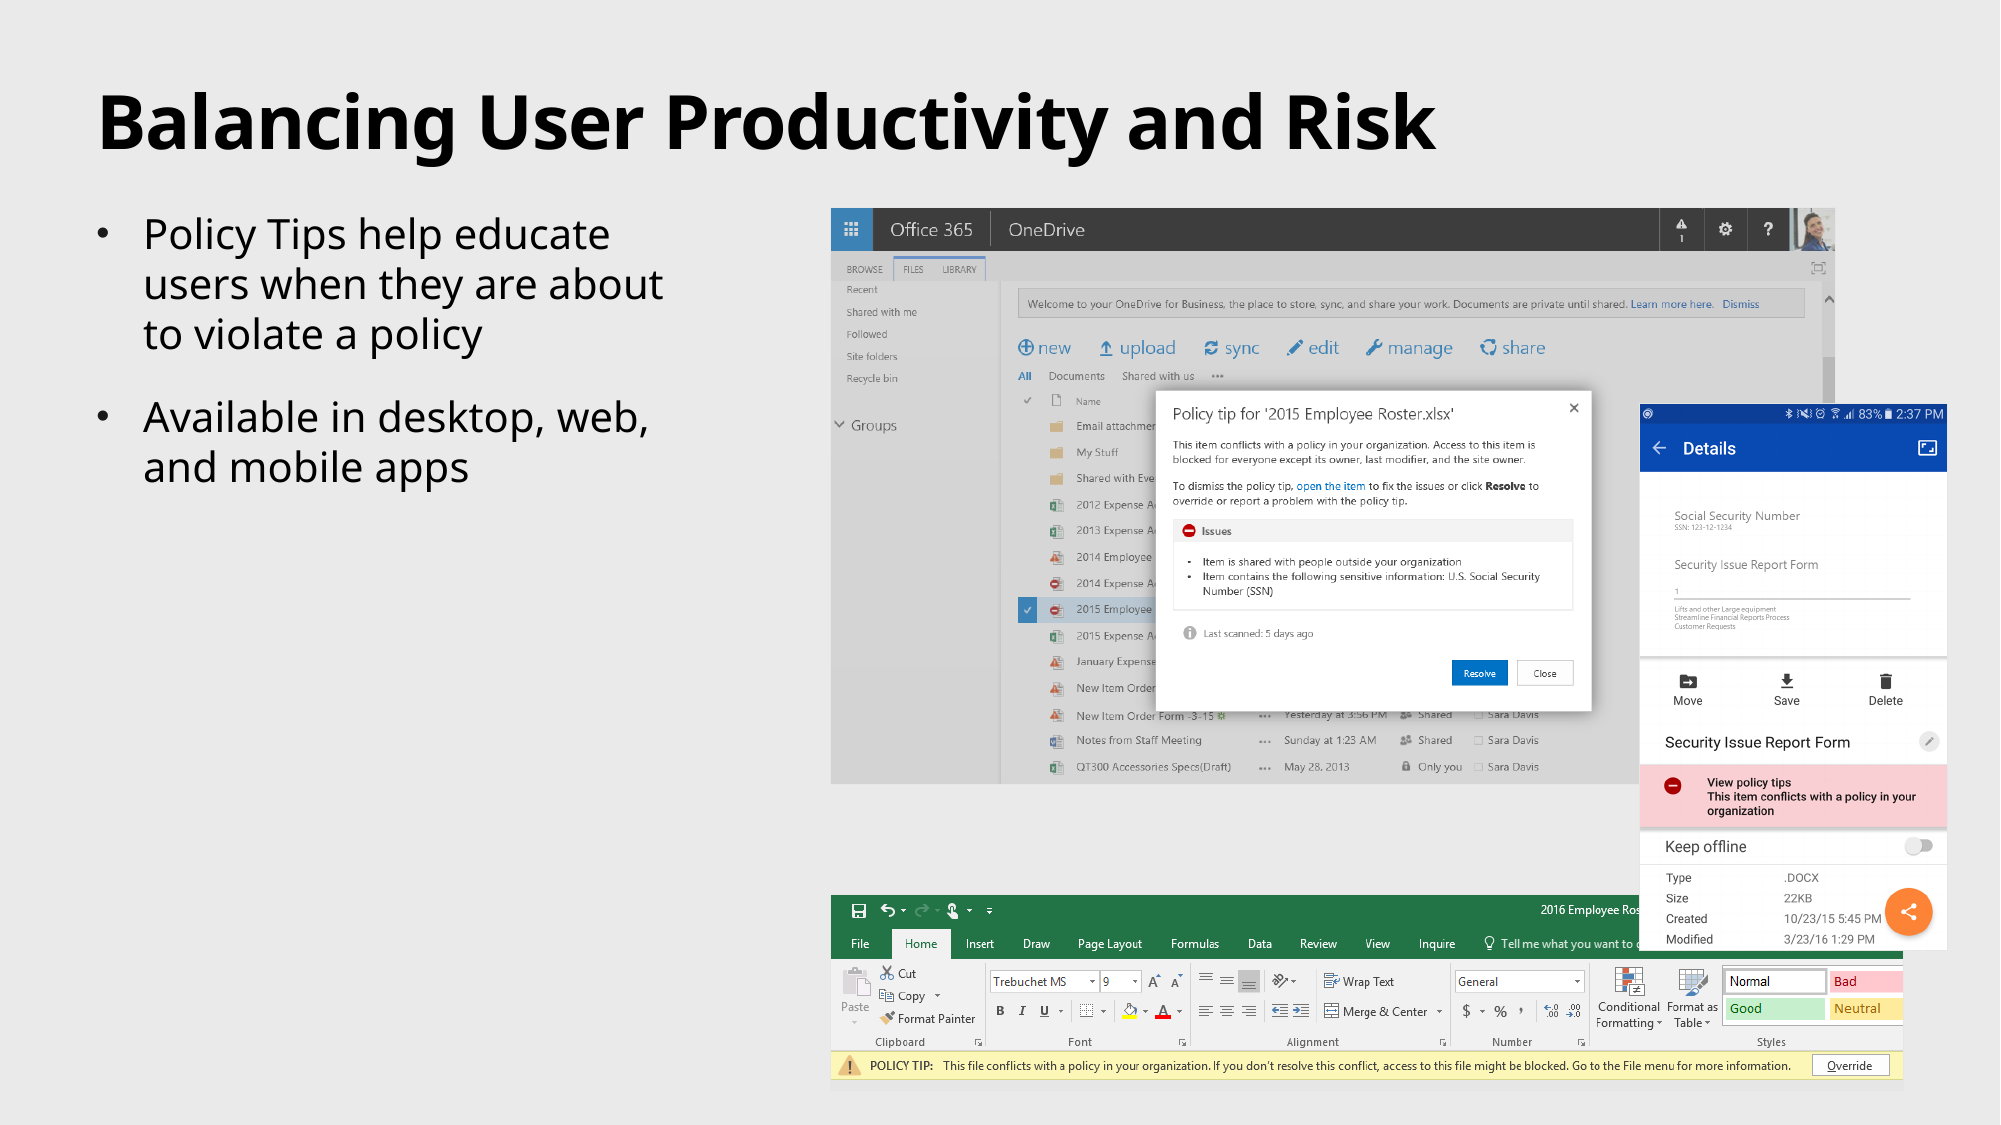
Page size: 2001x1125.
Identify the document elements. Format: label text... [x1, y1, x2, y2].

list Policy Tips help educate users when they are about to violate a policy Available in desktop, web, and mobile apps [96, 207, 673, 496]
title Balancing User Productivity and Risk [96, 75, 1904, 166]
picture [830, 207, 1948, 1091]
